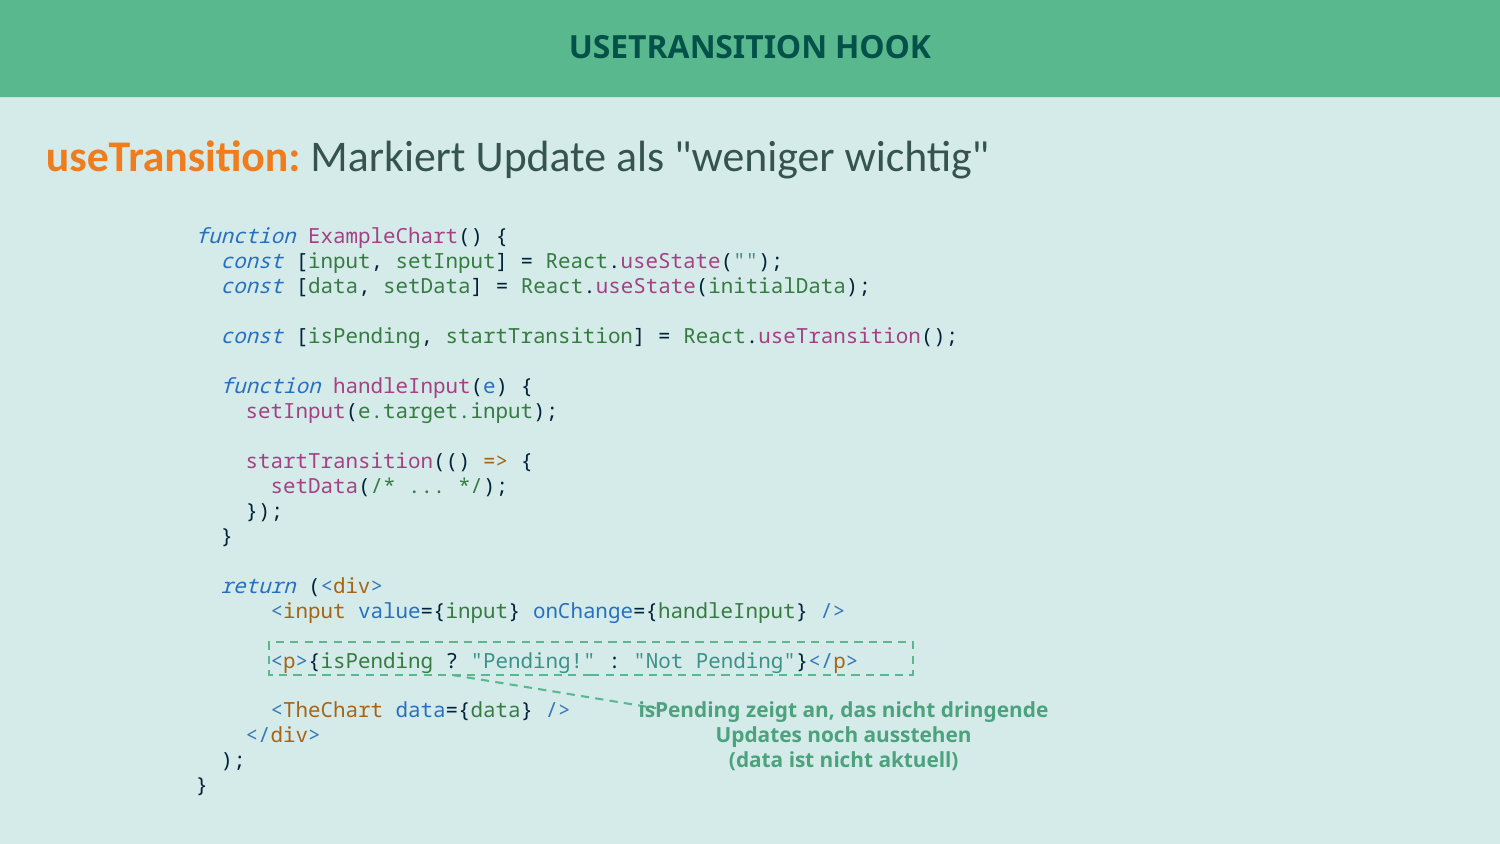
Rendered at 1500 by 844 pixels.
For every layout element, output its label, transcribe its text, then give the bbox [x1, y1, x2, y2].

list useTransition: Markiert Update als "weniger wichtig" [30, 126, 1470, 782]
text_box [452, 675, 657, 709]
text_box isPending zeigt an, das nicht dringende Updates noch ausstehen (data ist nicht aktuell) [622, 689, 1066, 779]
text_box [268, 641, 914, 676]
title useTransition Hook [0, 0, 1500, 98]
text_box function ExampleChart() { const [input, setInput] = React.useState(""); const [data, setData] = React.useState(initialData); const [isPending, startTransition] = React.useTransition(); function handleInput(e) { setInput(e.target.input); startTransition(() => { setData(/* ... */); }); } return (<div> <input value={input} onChange={handleInput} /> <p>{isPending ? "Pending!" : "Not Pending"}</p> <TheChart data={data} /> </div> ); } [180, 215, 1219, 805]
